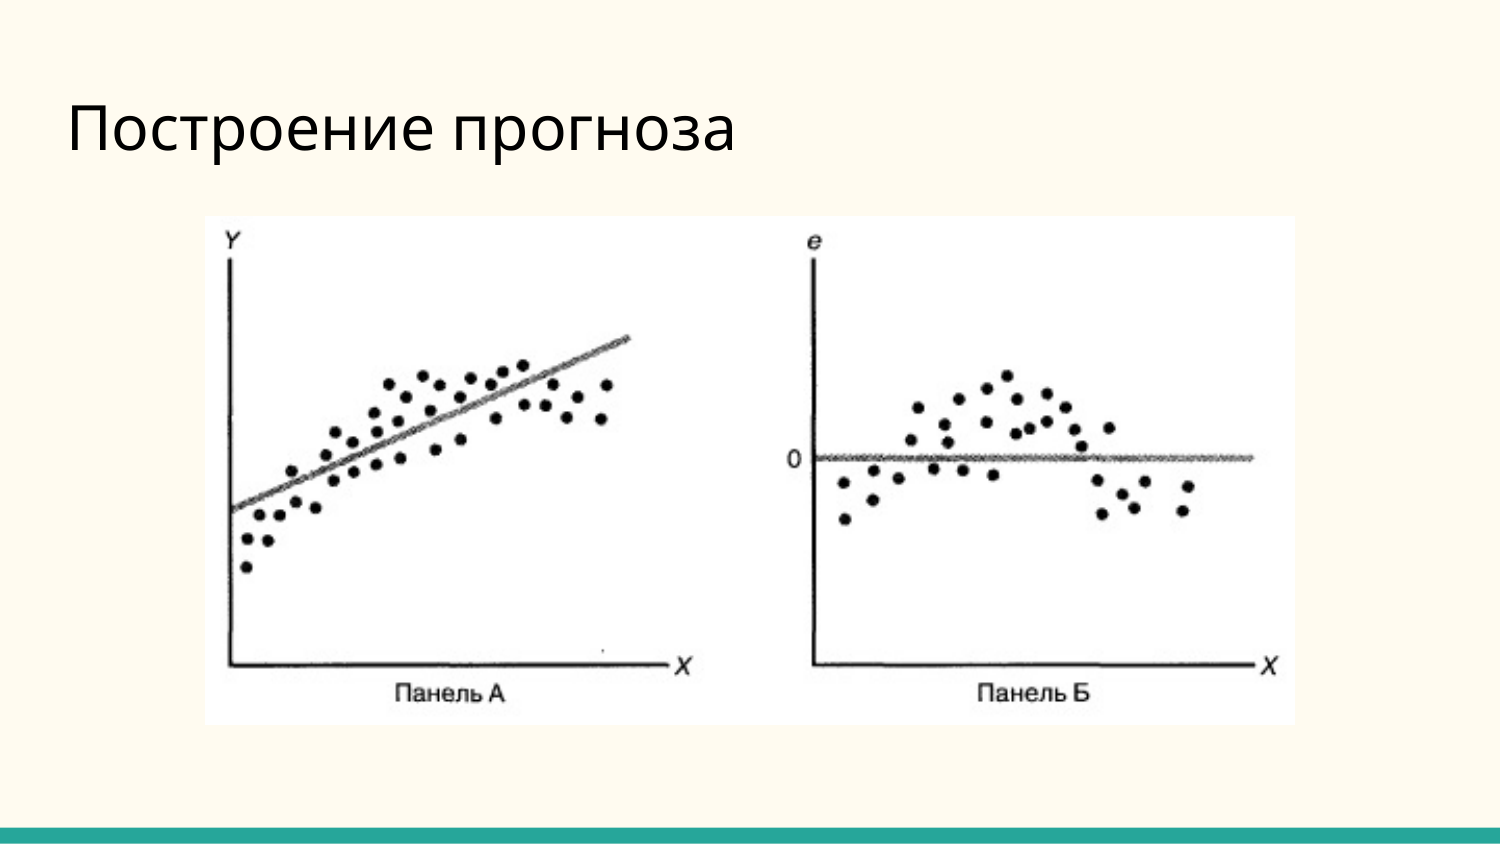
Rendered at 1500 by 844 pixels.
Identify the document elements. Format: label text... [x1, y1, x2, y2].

picture [204, 216, 1296, 725]
title Построение прогноза [51, 72, 1449, 174]
